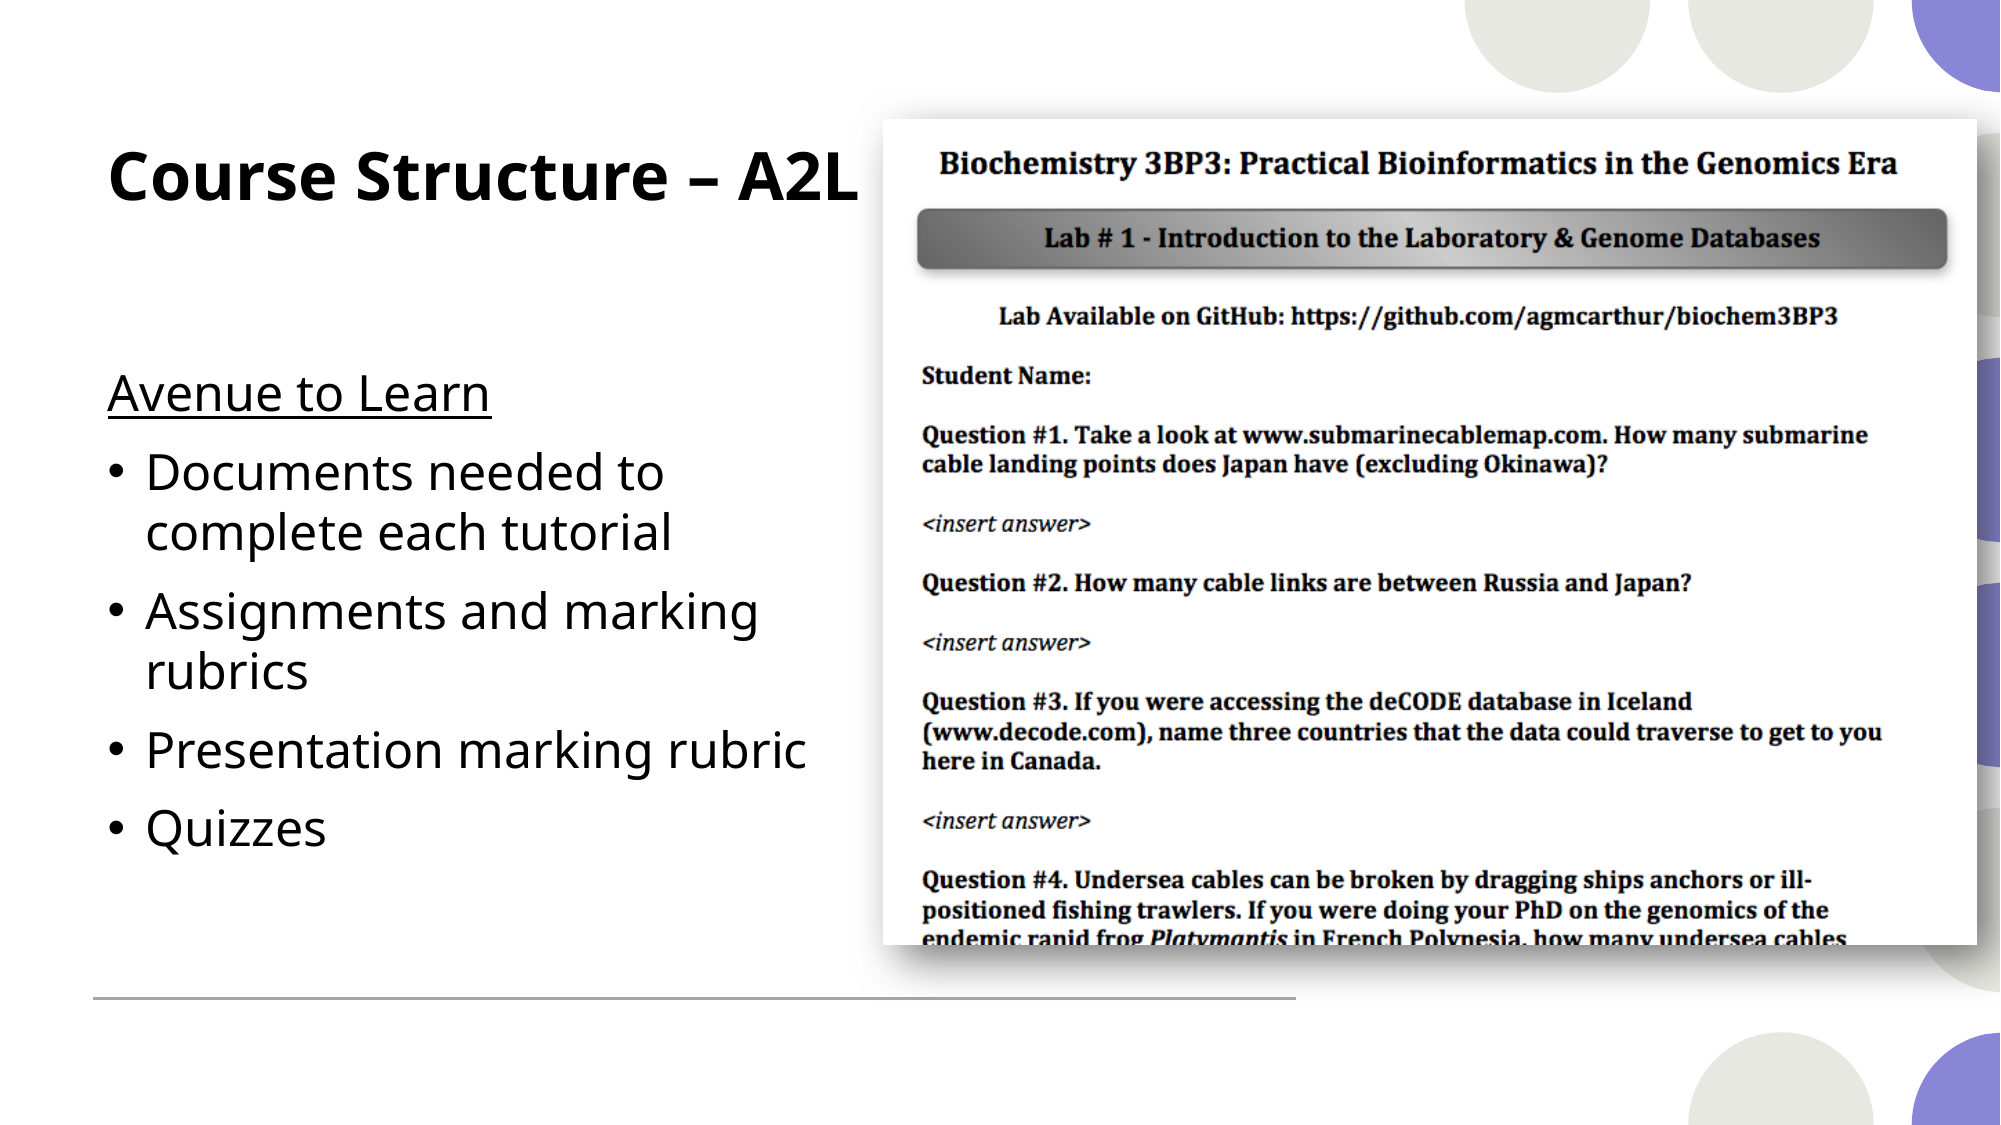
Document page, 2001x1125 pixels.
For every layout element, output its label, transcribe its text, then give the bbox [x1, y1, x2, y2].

picture [883, 119, 1977, 945]
list Avenue to Learn Documents needed to complete each tutorial Assignments and marking rubrics Presentation marking rubric Quizzes [92, 354, 867, 946]
title Course Structure – A2L [92, 126, 876, 335]
